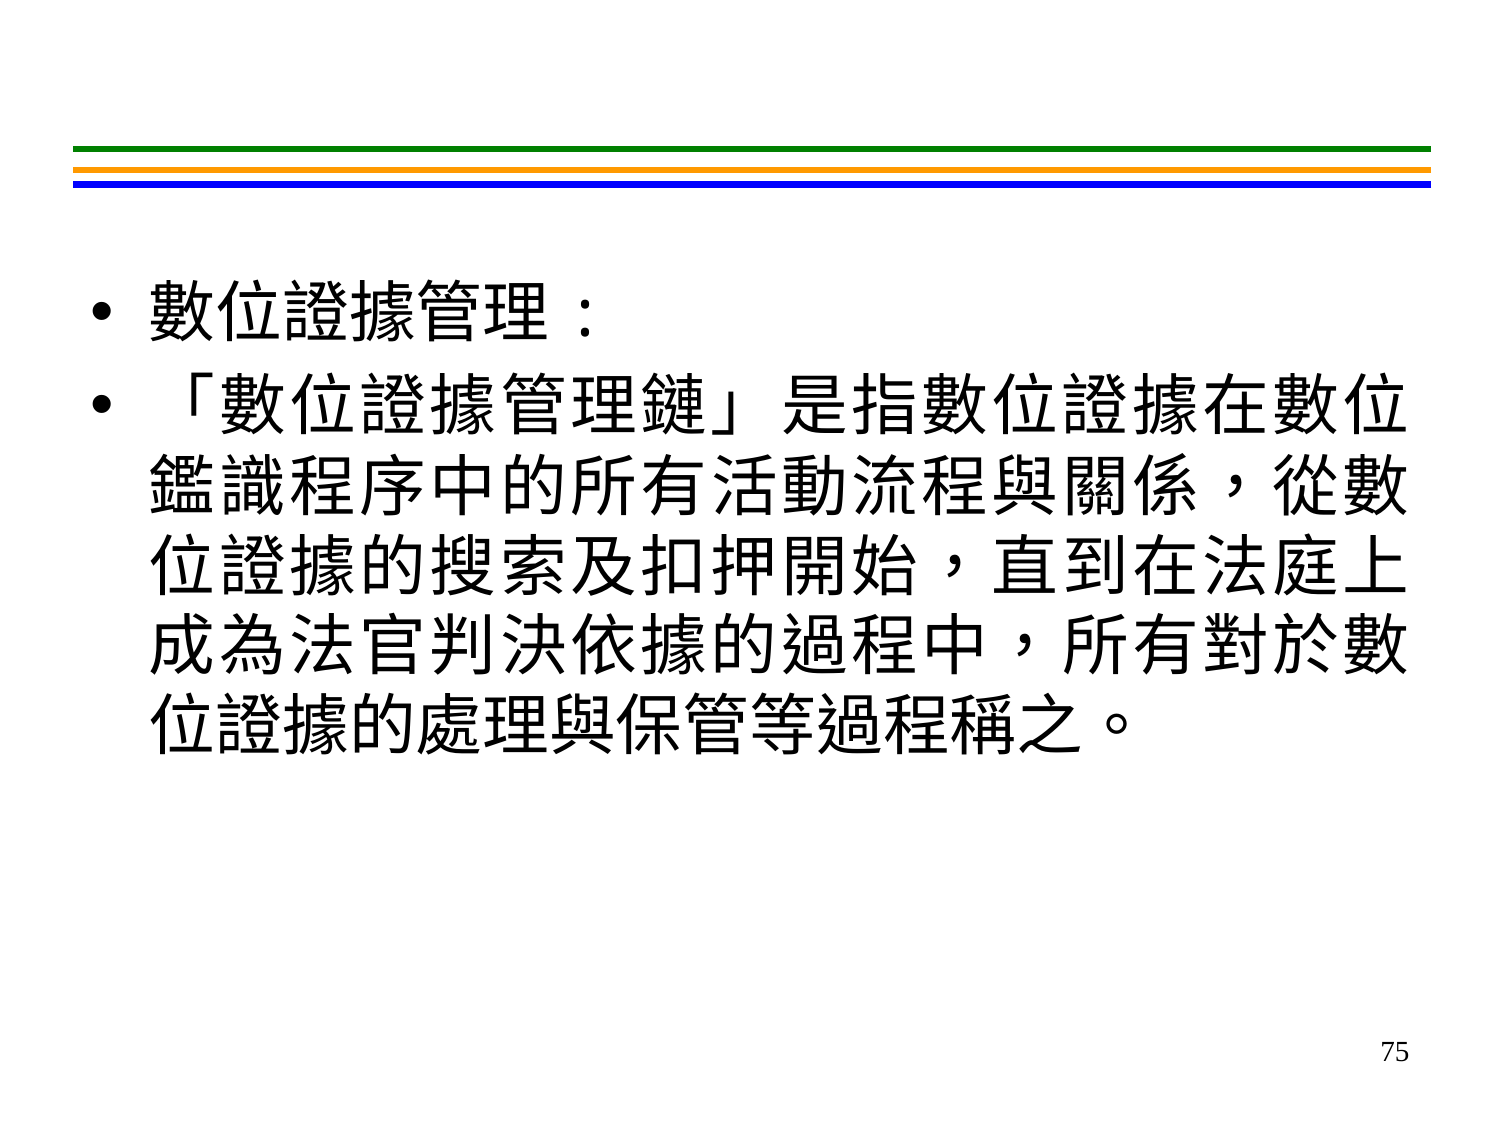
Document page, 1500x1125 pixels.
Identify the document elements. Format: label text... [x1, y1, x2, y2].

list 數位證據管理: 「數位證據管理鏈」是指數位證據在數位鑑識程序中的所有活動流程與關係，從數位證據的搜索及扣押開始，直到在法庭上成為法官判決依據的過程中，所有對於數位證據的處理與保管等過程稱之。 [75, 262, 1425, 1005]
slide_number 75 [1074, 1024, 1425, 1103]
